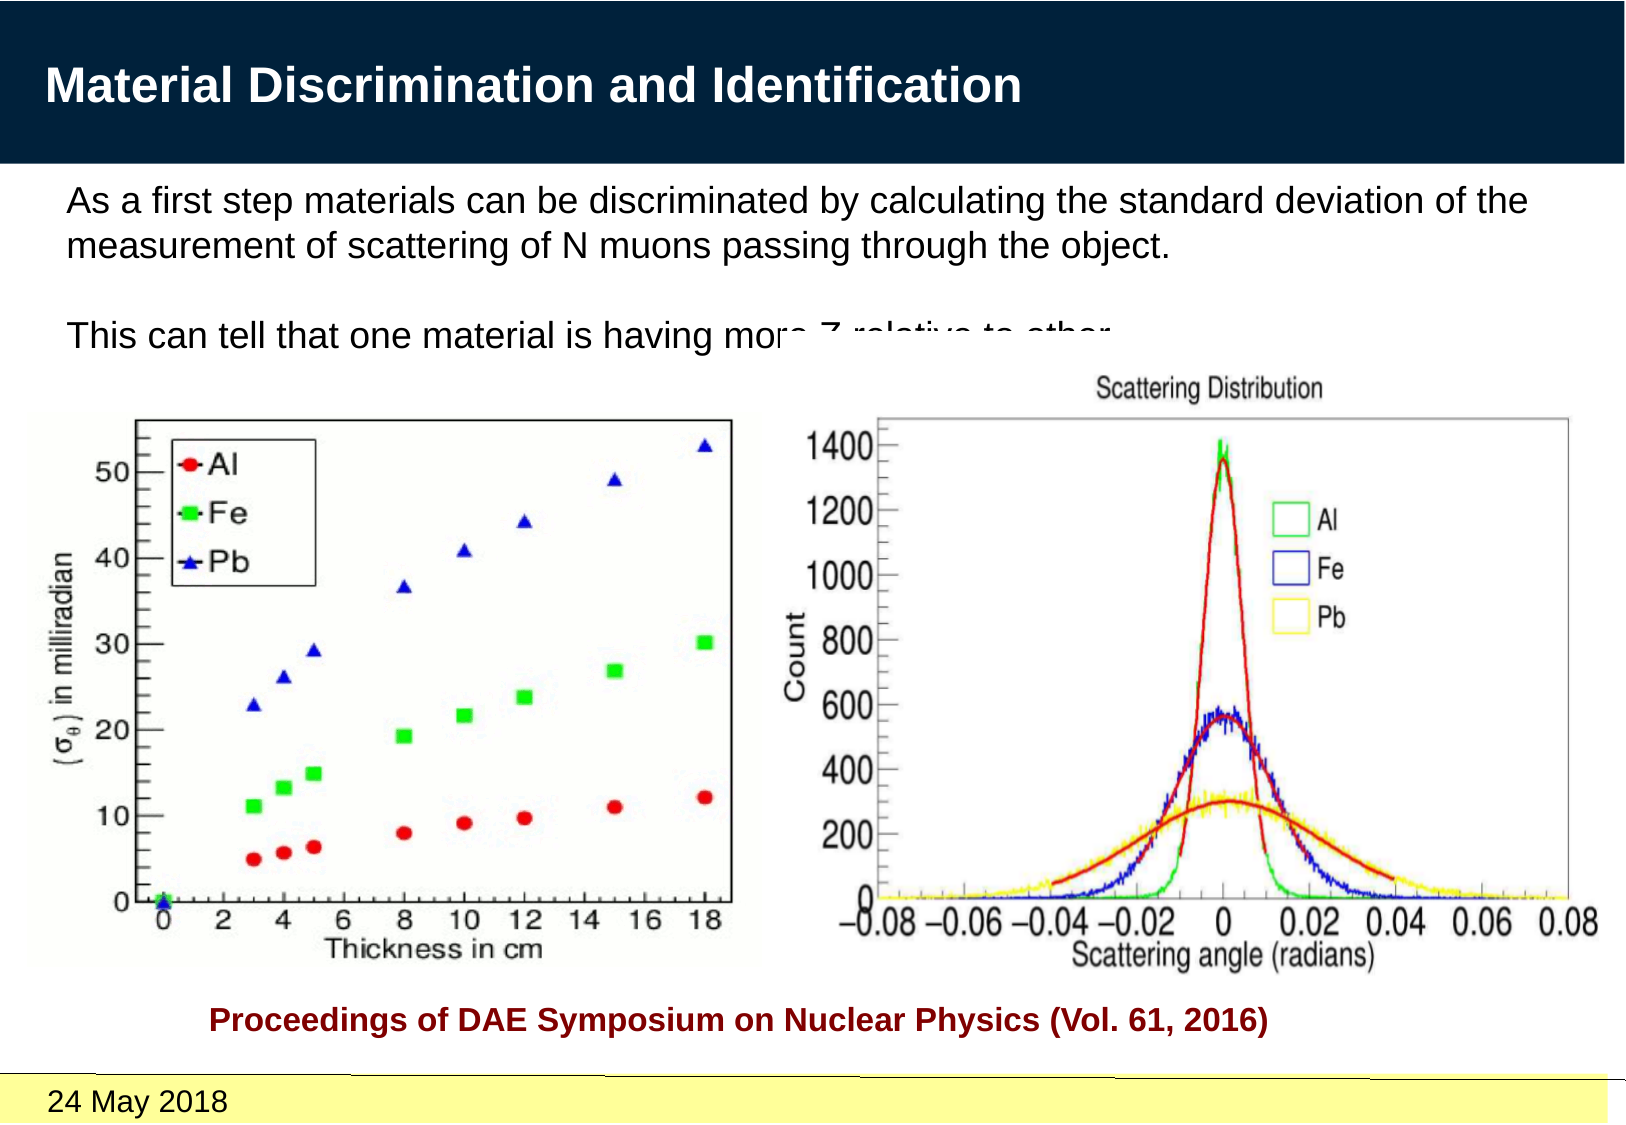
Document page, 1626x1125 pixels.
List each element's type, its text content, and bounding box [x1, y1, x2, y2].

picture [779, 331, 1605, 977]
text_box [45, 47, 1582, 112]
text_box As a first step materials can be discriminated by calculating the standard deviation of the measurement of scattering of N muons passing through the object. This can tell that one material is having more Z relative to other. [51, 168, 1590, 351]
text_box Material Discrimination and Identification [30, 45, 1567, 106]
picture [26, 411, 763, 967]
text_box 24 May 2018 13 [0, 1073, 1608, 1123]
text_box Proceedings of DAE Symposium on Nuclear Physics (Vol. 61, 2016) [194, 990, 1619, 1043]
text_box [0, 1, 1625, 164]
